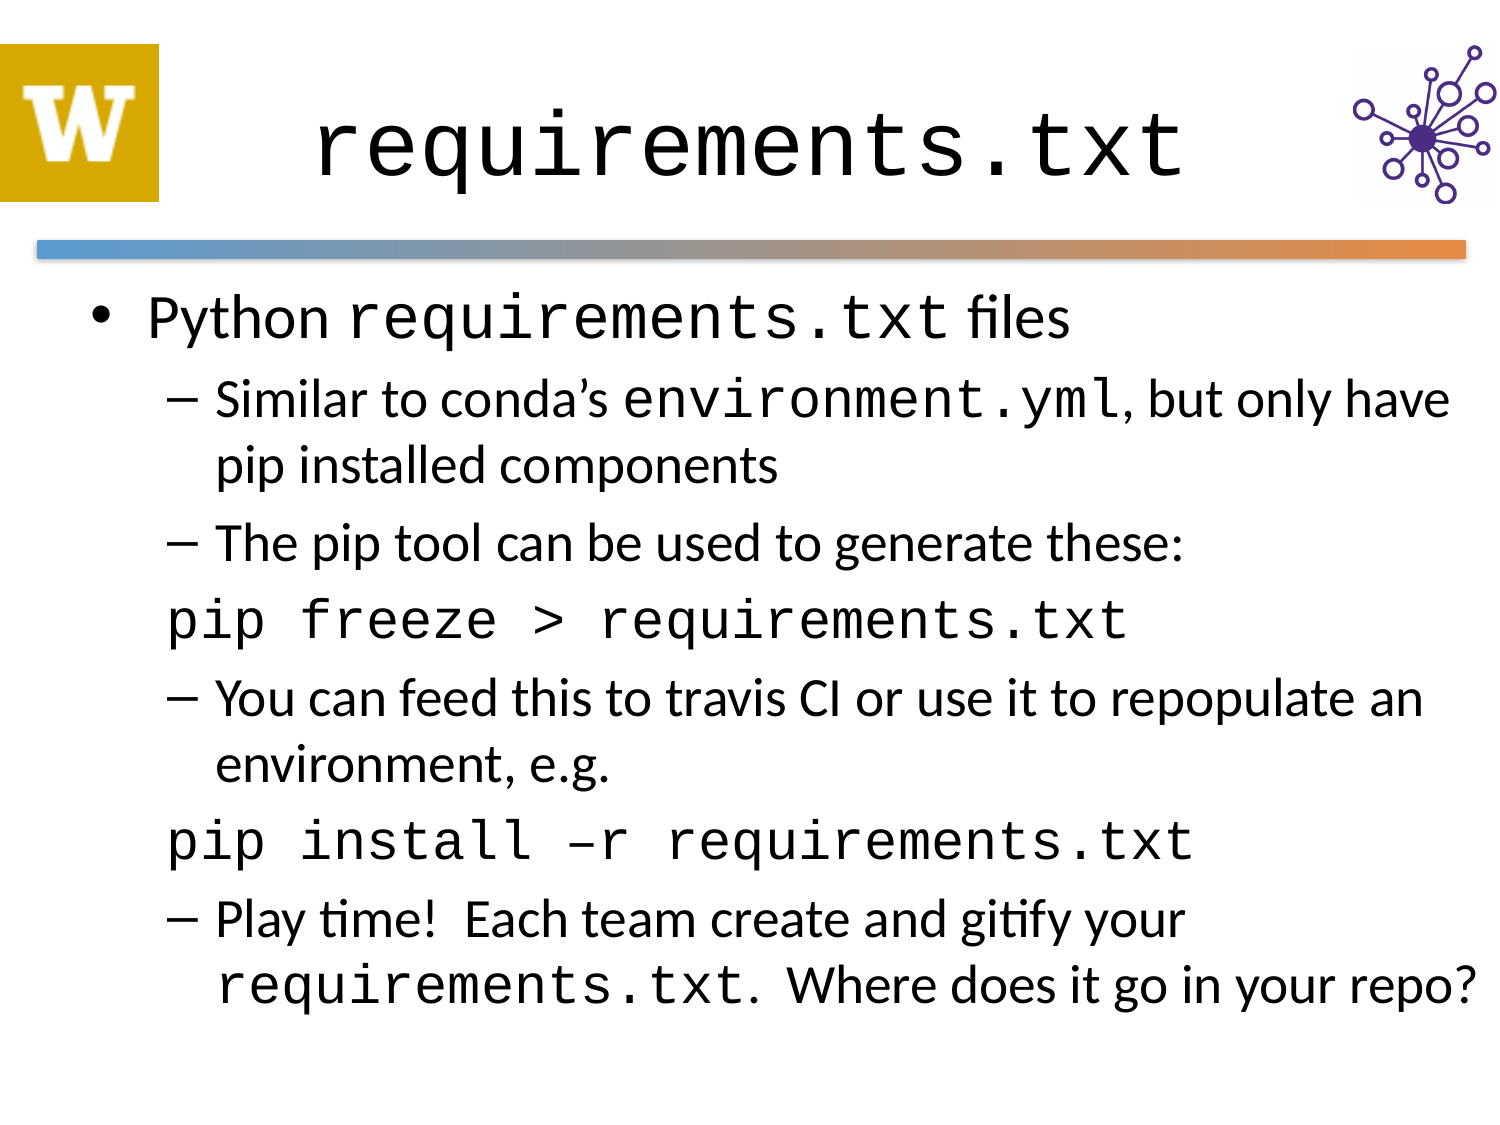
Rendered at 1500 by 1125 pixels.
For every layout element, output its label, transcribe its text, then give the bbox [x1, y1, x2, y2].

title requirements.txt [75, 45, 1425, 233]
picture [0, 44, 159, 202]
picture [1425, 45, 1497, 204]
list Python requirements.txt files Similar to conda’s environment.yml, but only have pip installed components The pip tool can be used to generate these: pip freeze > requirements.txt You can feed this to travis CI or use it to repopulate an environment, e.g. pip install –r requirements.txt Play time! Each team create and gitify your requirements.txt. Where does it go in your repo? [75, 267, 1500, 1057]
